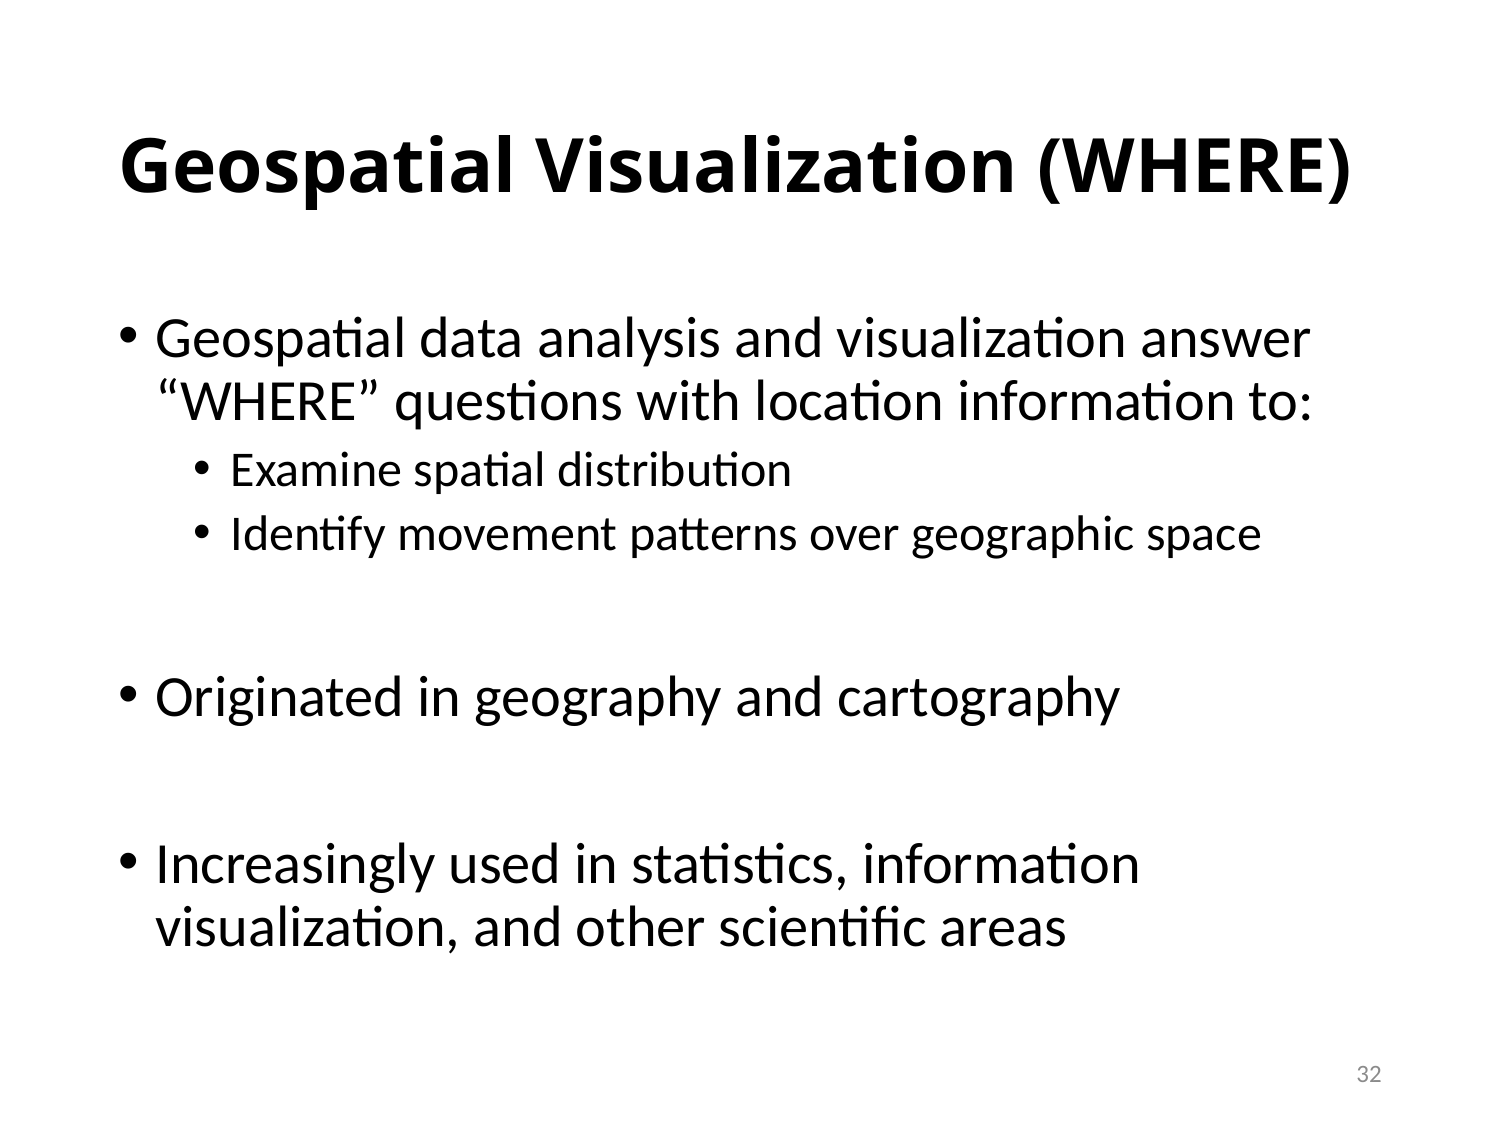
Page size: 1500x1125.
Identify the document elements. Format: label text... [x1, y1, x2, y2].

slide_number 32 [1059, 1042, 1397, 1103]
list Geospatial data analysis and visualization answer “WHERE” questions with location information to: Examine spatial distribution Identify movement patterns over geographic space Originated in geography and cartography Increasingly used in statistics, information visualization, and other scientific areas [103, 299, 1397, 1014]
title Geospatial Visualization (WHERE) [103, 59, 1397, 278]
